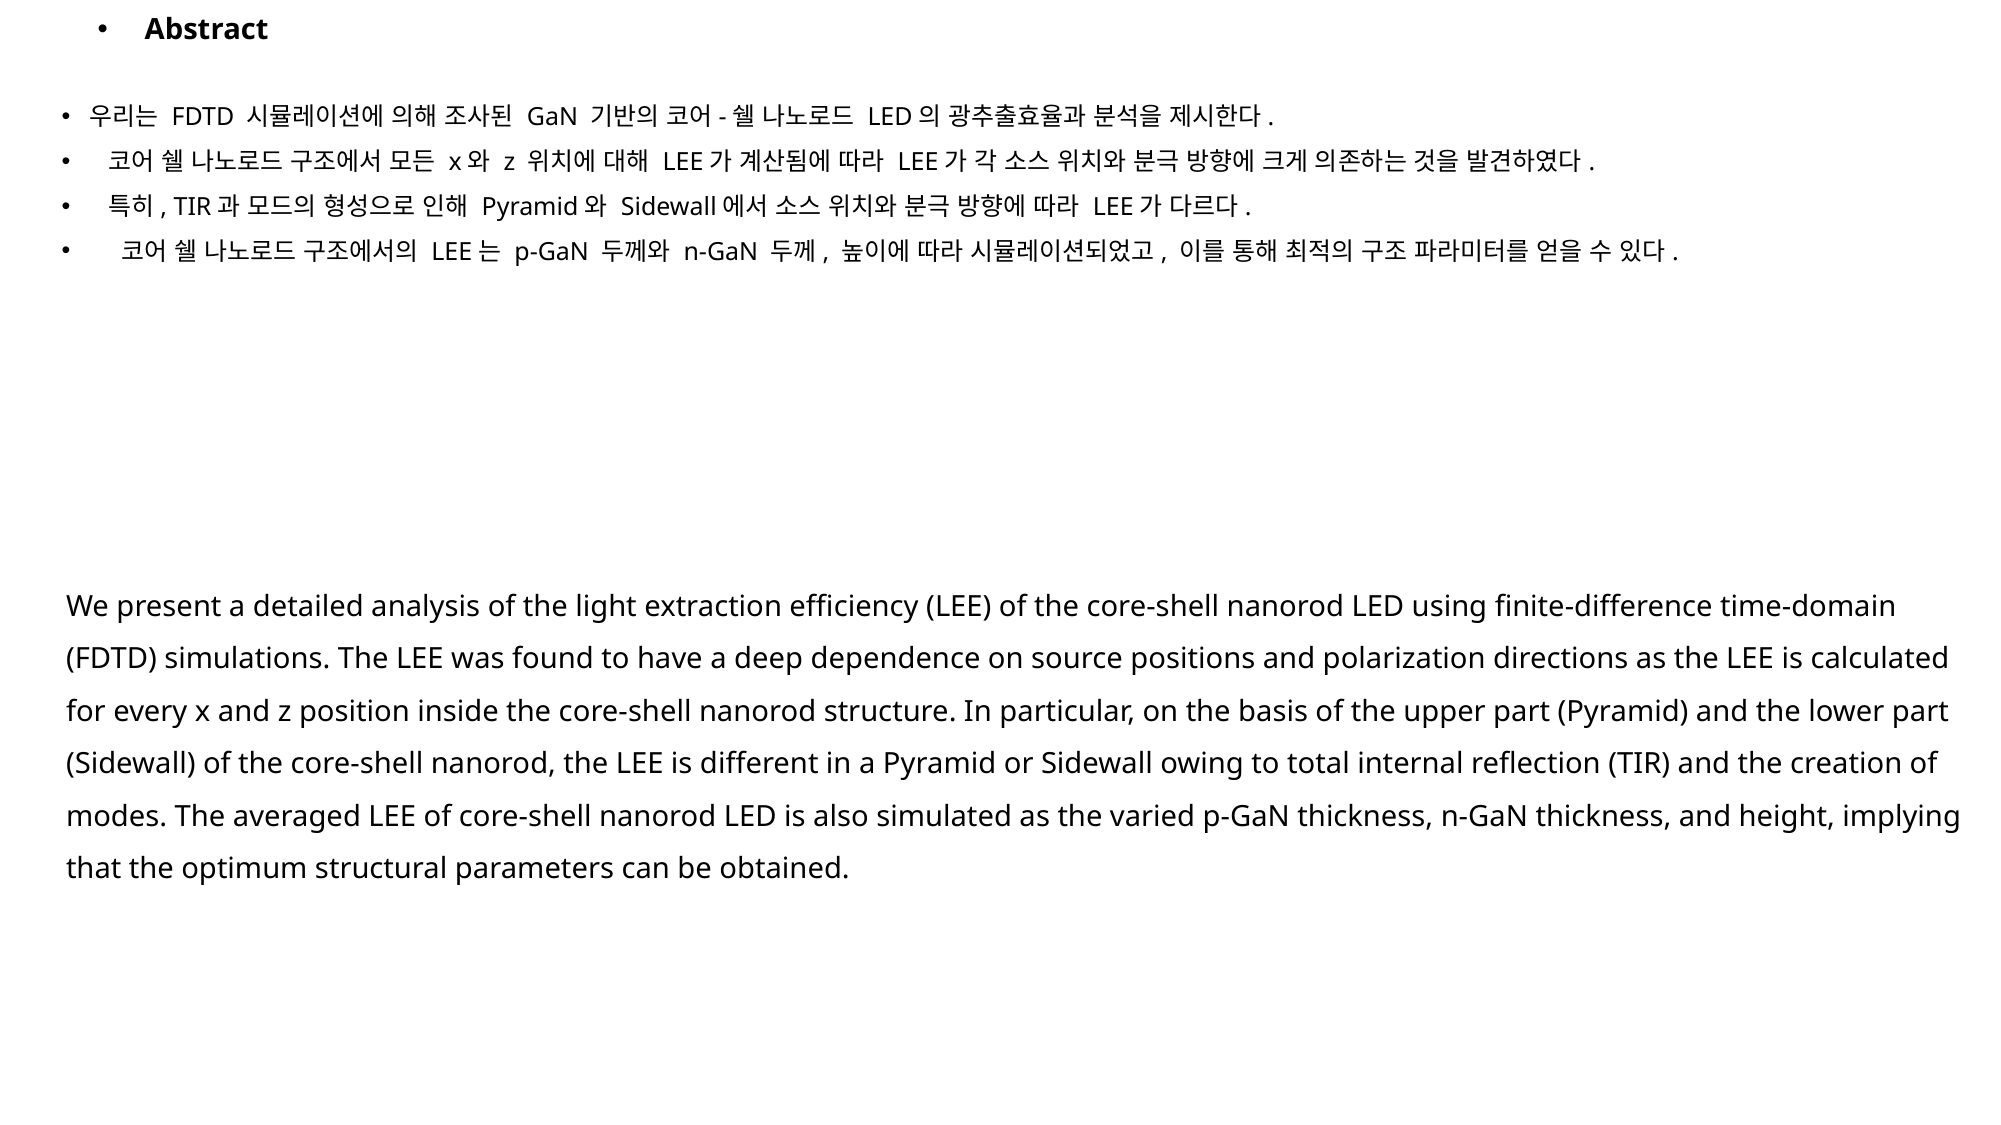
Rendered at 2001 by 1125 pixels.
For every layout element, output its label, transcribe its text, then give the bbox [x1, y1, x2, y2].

text_box We present a detailed analysis of the light extraction efficiency (LEE) of the core-shell nanorod LED using finite-difference time-domain (FDTD) simulations. The LEE was found to have a deep dependence on source positions and polarization directions as the LEE is calculated for every x and z position inside the core-shell nanorod structure. In particular, on the basis of the upper part (Pyramid) and the lower part (Sidewall) of the core-shell nanorod, the LEE is different in a Pyramid or Sidewall owing to total internal reflection (TIR) and the creation of modes. The averaged LEE of core-shell nanorod LED is also simulated as the varied p-GaN thickness, n-GaN thickness, and height, implying that the optimum structural parameters can be obtained. [51, 562, 2000, 892]
text_box Abstract [82, 3, 1627, 53]
text_box 우리는 FDTD 시뮬레이션에 의해 조사된 GaN 기반의 코어-쉘 나노로드 LED의 광추출효율과 분석을 제시한다. 코어 쉘 나노로드 구조에서 모든 x와 z 위치에 대해 LEE가 계산됨에 따라 LEE가 각 소스 위치와 분극 방향에 크게 의존하는 것을 발견하였다. 특히, TIR과 모드의 형성으로 인해 Pyramid와 Sidewall에서 소스 위치와 분극 방향에 따라 LEE가 다르다. 코어 쉘 나노로드 구조에서의 LEE는 p-GaN 두께와 n-GaN 두께, 높이에 따라 시뮬레이션되었고, 이를 통해 최적의 구조 파라미터를 얻을 수 있다. [46, 78, 1877, 273]
